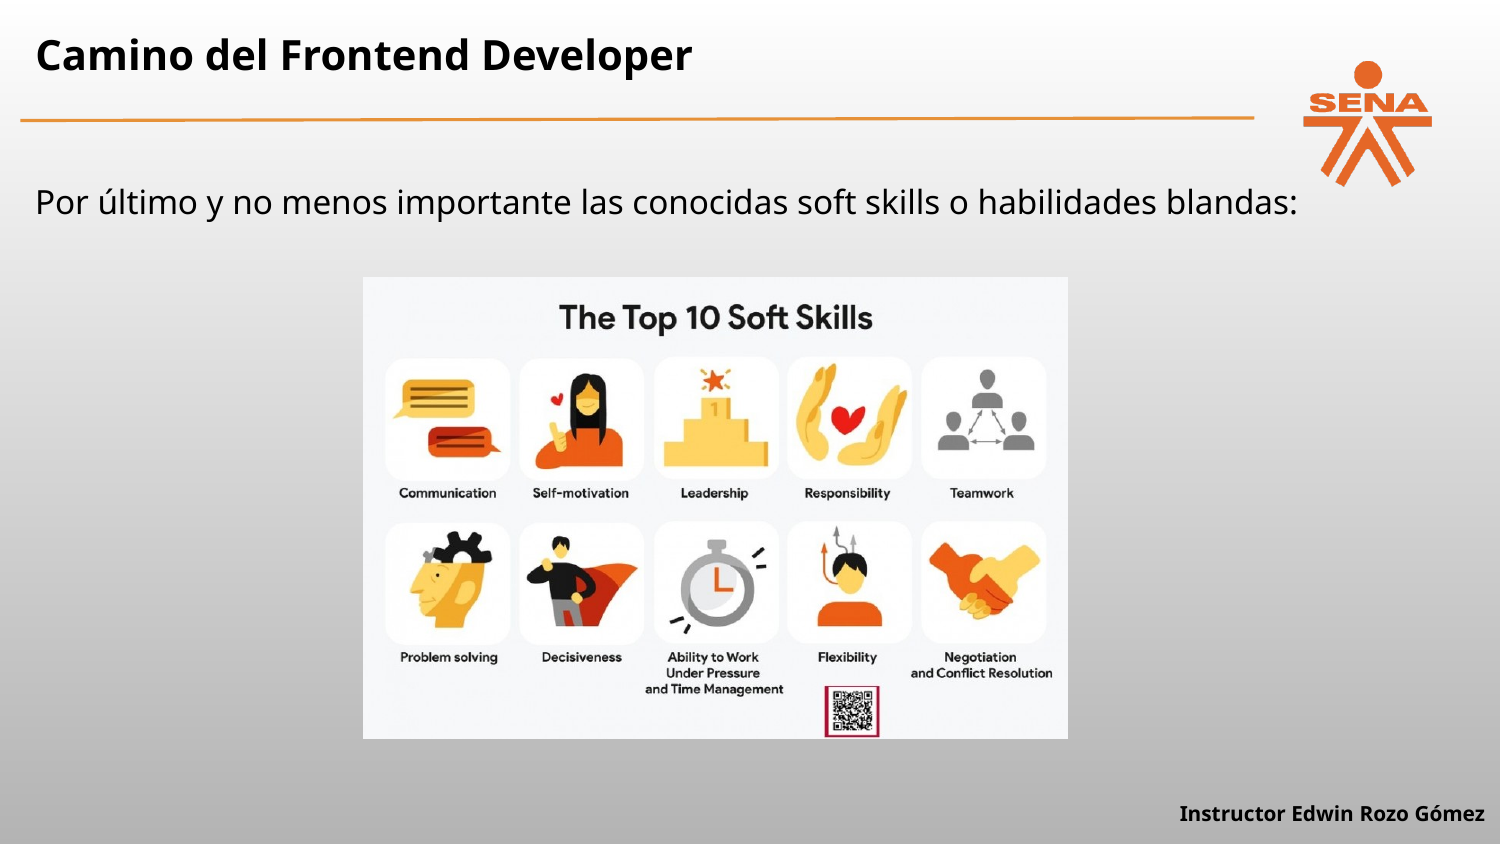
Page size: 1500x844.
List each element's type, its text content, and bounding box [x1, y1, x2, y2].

text_box Por último y no menos importante las conocidas soft skills o habilidades blandas: [20, 166, 1500, 276]
picture [1238, 0, 1500, 239]
picture [363, 276, 1068, 739]
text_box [20, 117, 1255, 121]
text_box Camino del Frontend Developer [20, 13, 901, 94]
text_box Instructor Edwin Rozo Gómez [620, 788, 1500, 839]
